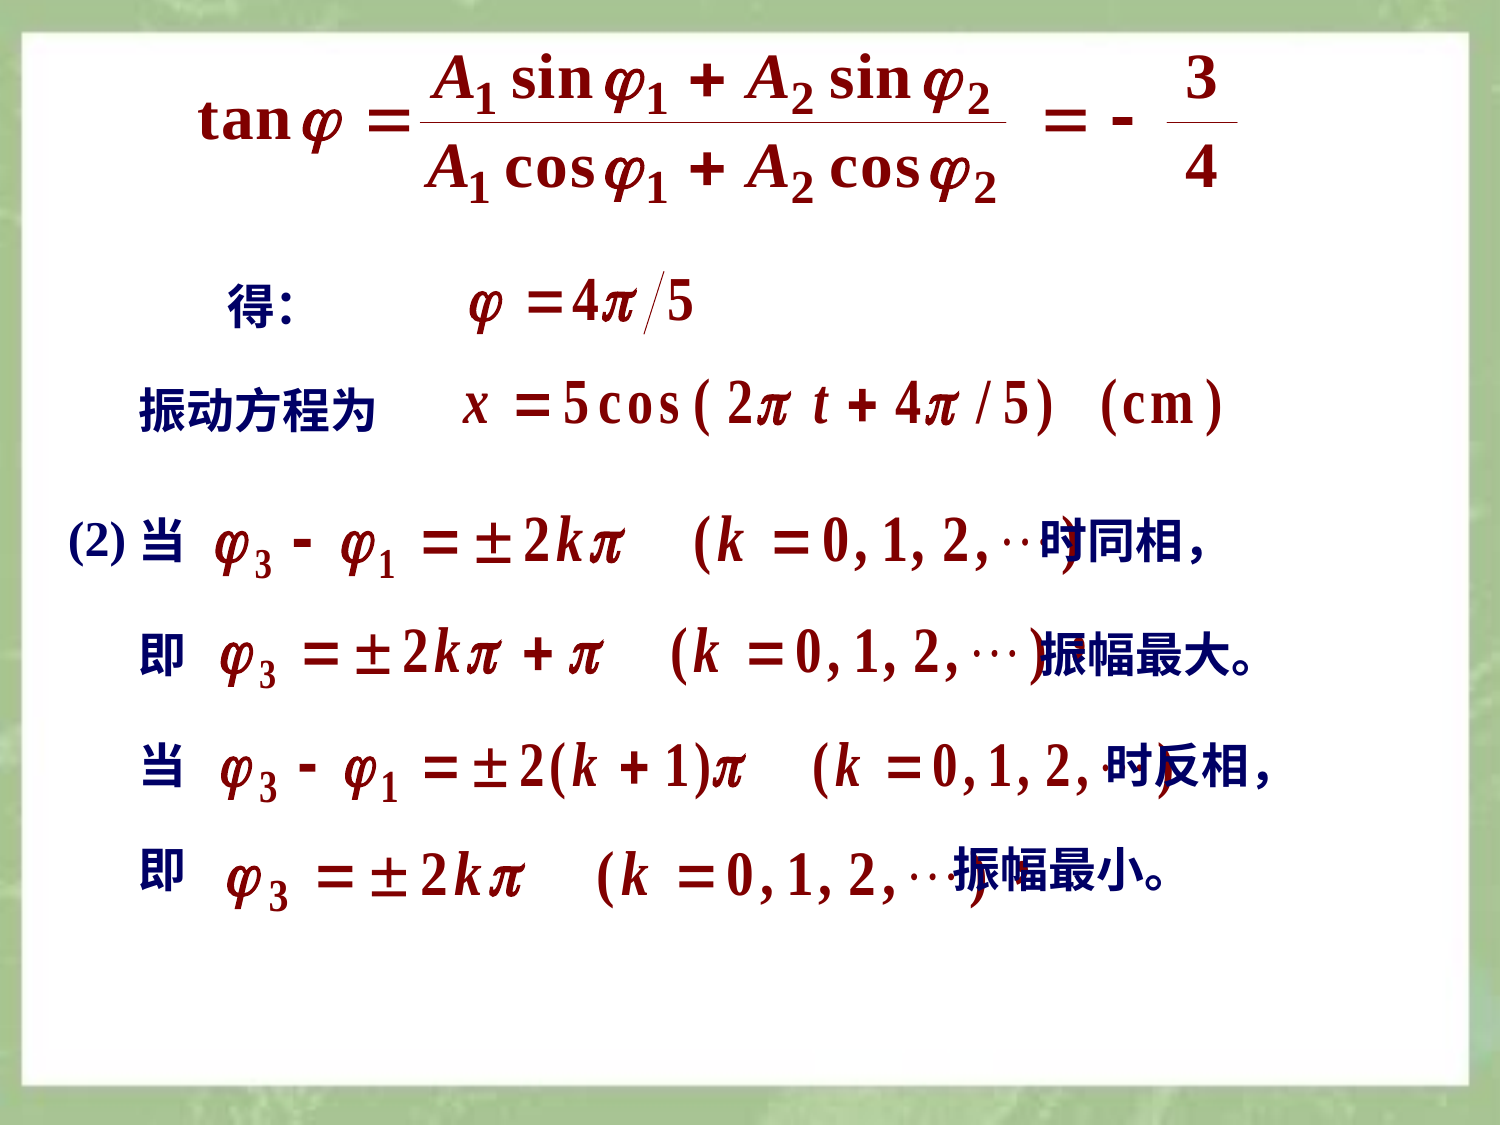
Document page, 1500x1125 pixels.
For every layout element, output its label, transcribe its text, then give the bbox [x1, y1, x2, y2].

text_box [123, 617, 1436, 695]
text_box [194, 42, 1294, 208]
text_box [123, 503, 1436, 585]
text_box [123, 727, 1424, 808]
picture [0, 0, 1500, 1125]
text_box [467, 265, 715, 339]
text_box (2) [53, 499, 278, 574]
text_box 得： [212, 268, 443, 399]
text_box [123, 831, 1448, 918]
text_box 振动方程为 [123, 373, 452, 446]
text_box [454, 373, 1259, 444]
